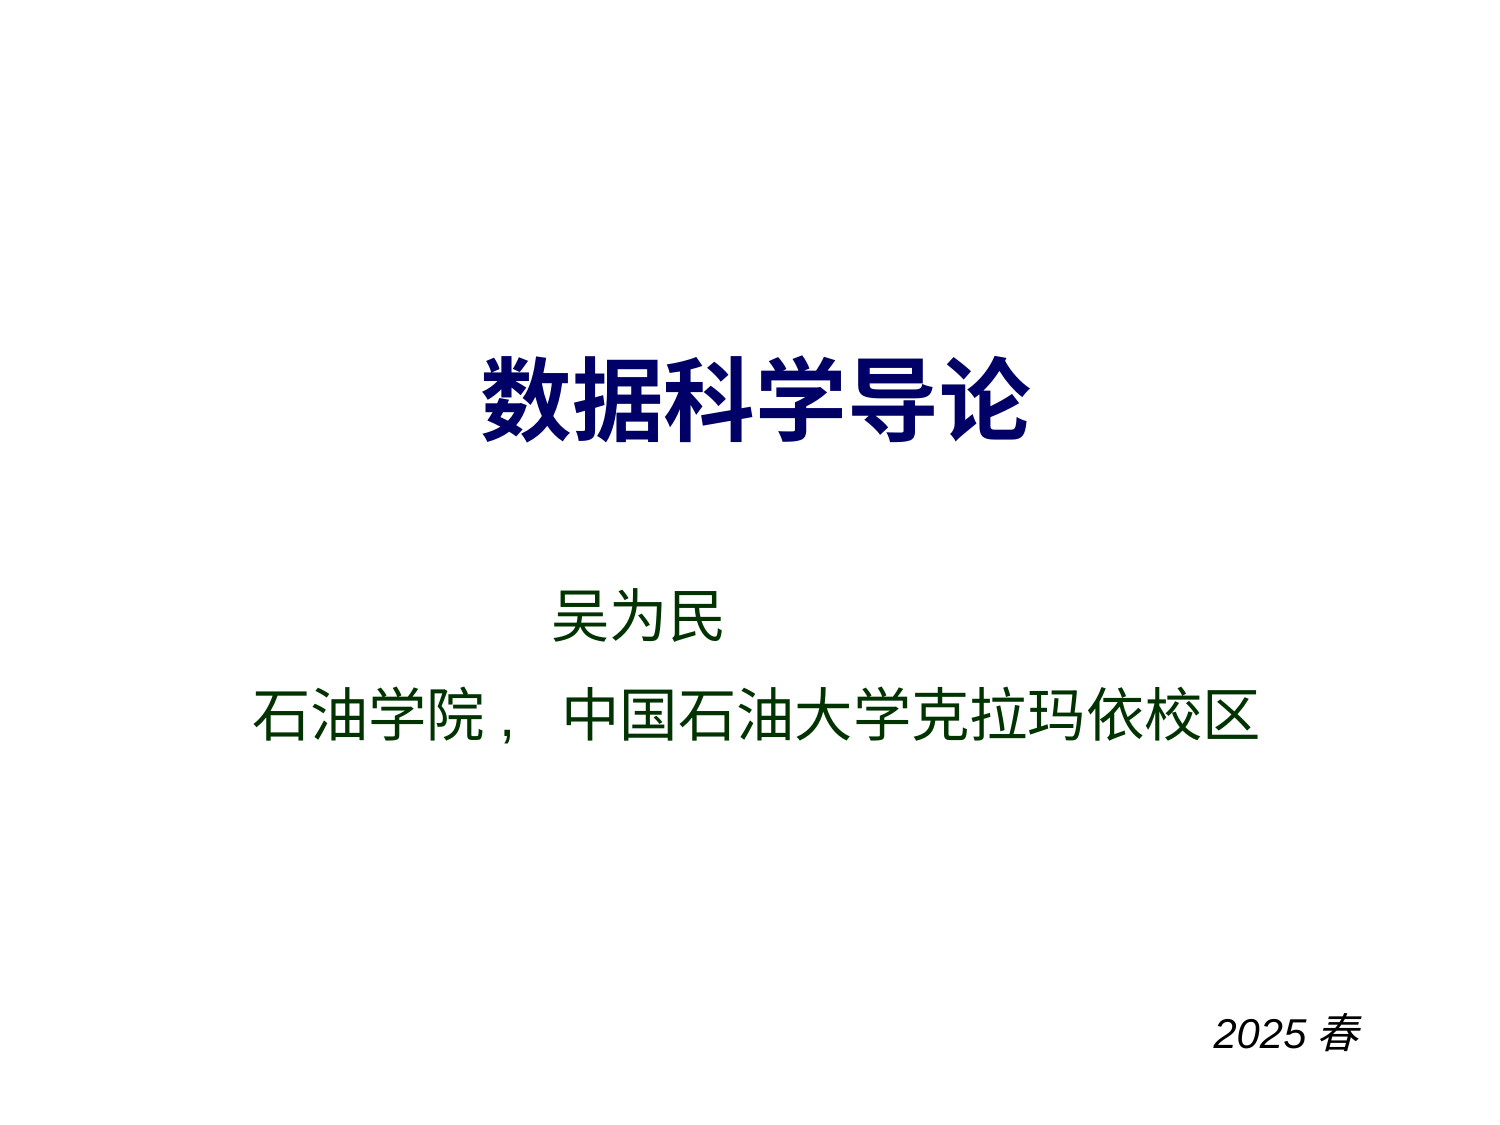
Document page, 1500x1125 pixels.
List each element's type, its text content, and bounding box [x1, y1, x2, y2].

title 数据科学导论 [468, 268, 1044, 467]
text_box 2025春 [1198, 999, 1390, 1065]
text_box 吴为民 石油学院, 中国石油大学克拉玛依校区 [41, 571, 1459, 777]
